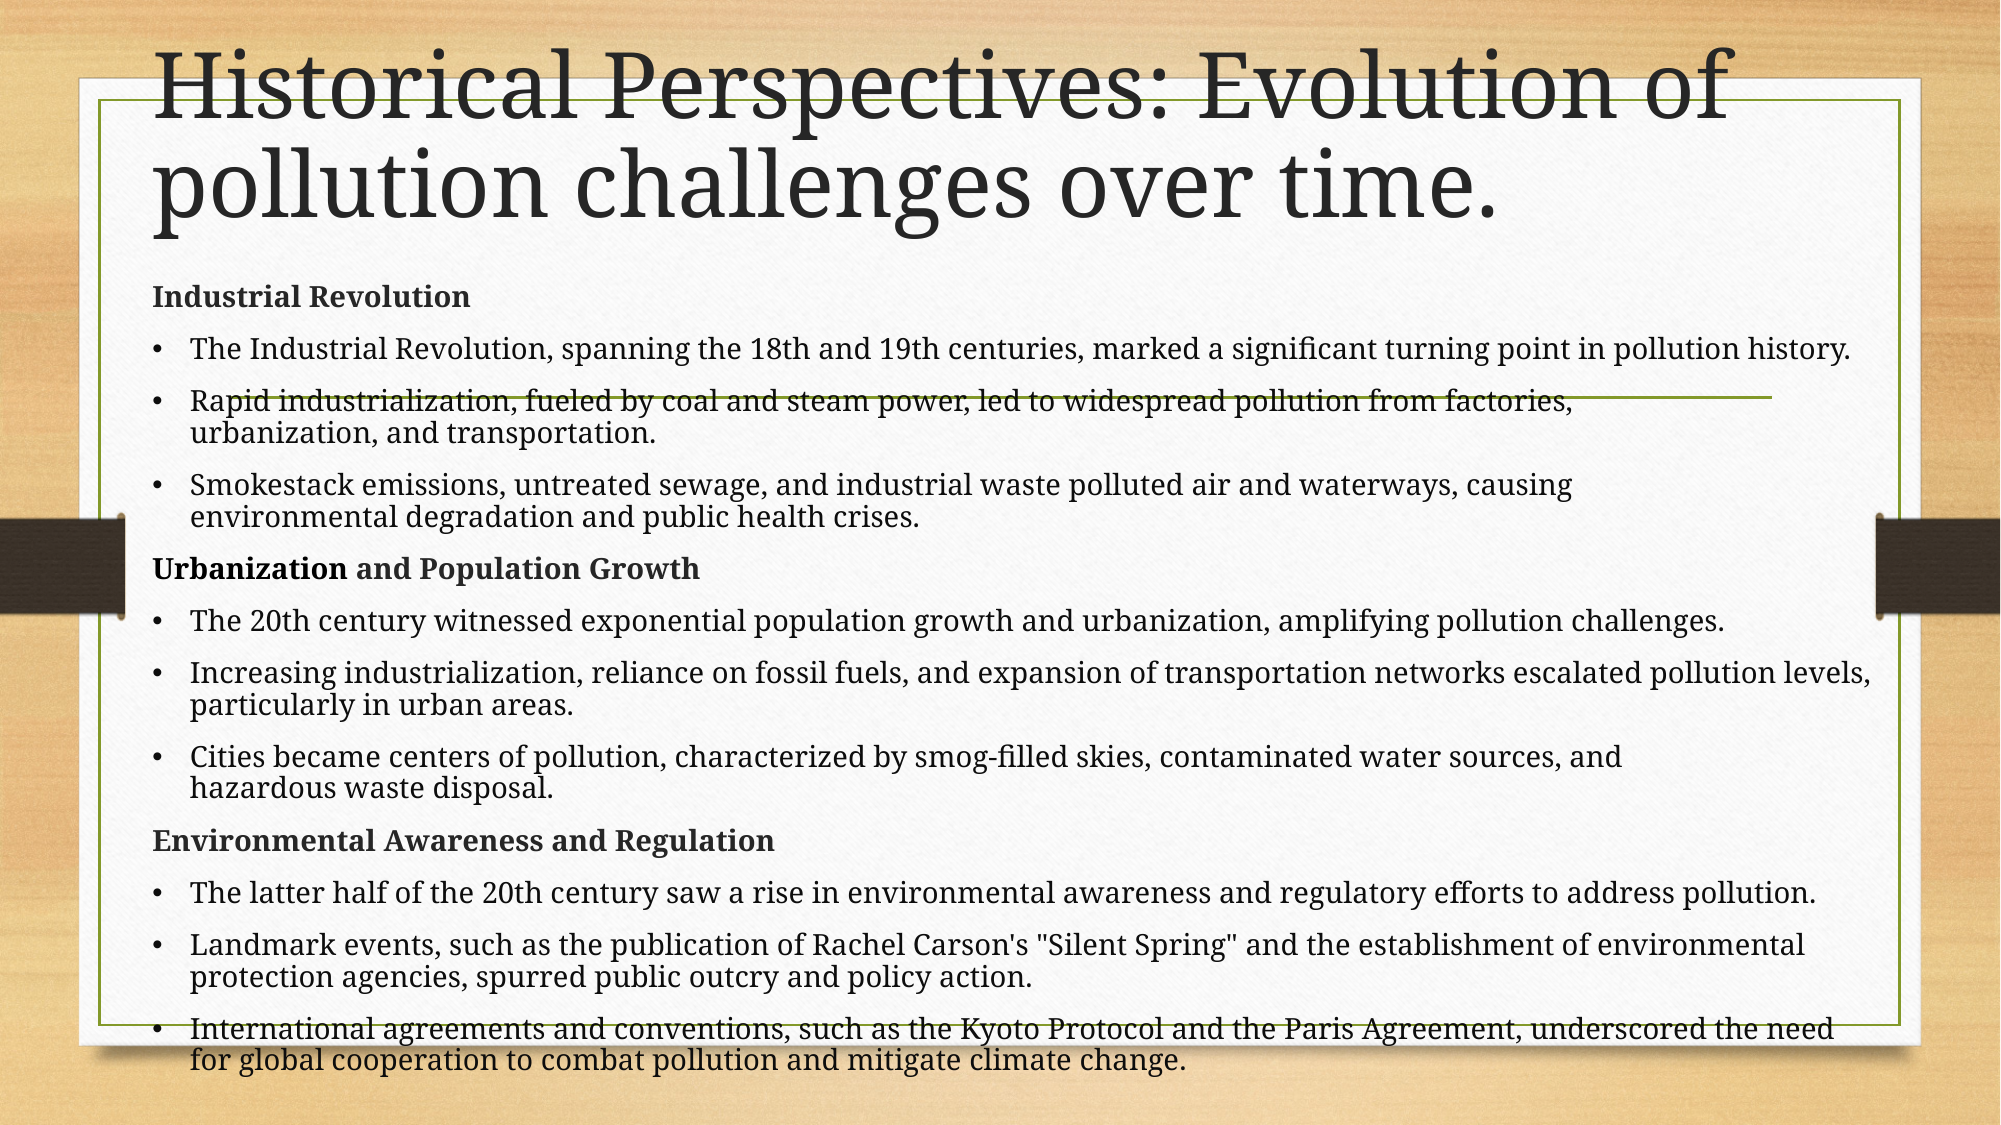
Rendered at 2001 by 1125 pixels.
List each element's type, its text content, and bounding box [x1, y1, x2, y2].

picture [0, 0, 2001, 1125]
list Industrial Revolution The Industrial Revolution, spanning the 18th and 19th centuries, marked a significant turning point in pollution history. Rapid industrialization, fueled by coal and steam power, led to widespread pollution from factories, urbanization, and transportation. Smokestack emissions, untreated sewage, and industrial waste polluted air and waterways, causing environmental degradation and public health crises. Urbanization and Population Growth The 20th century witnessed exponential population growth and urbanization, amplifying pollution challenges. Increasing industrialization, reliance on fossil fuels, and expansion of transportation networks escalated pollution levels, particularly in urban areas. Cities became centers of pollution, characterized by smog-filled skies, contaminated water sources, and hazardous waste disposal. Environmental Awareness and Regulation The latter half of the 20th century saw a rise in environmental awareness and regulatory efforts to address pollution. Landmark events, such as the publication of Rachel Carson's "Silent Spring" and the establishment of environmental protection agencies, spurred public outcry and policy action. International agreements and conventions, such as the Kyoto Protocol and the Paris Agreement, underscored the need for global cooperation to combat pollution and mitigate climate change. [137, 274, 1892, 1091]
title Historical Perspectives: Evolution of pollution challenges over time. [137, 27, 1930, 249]
